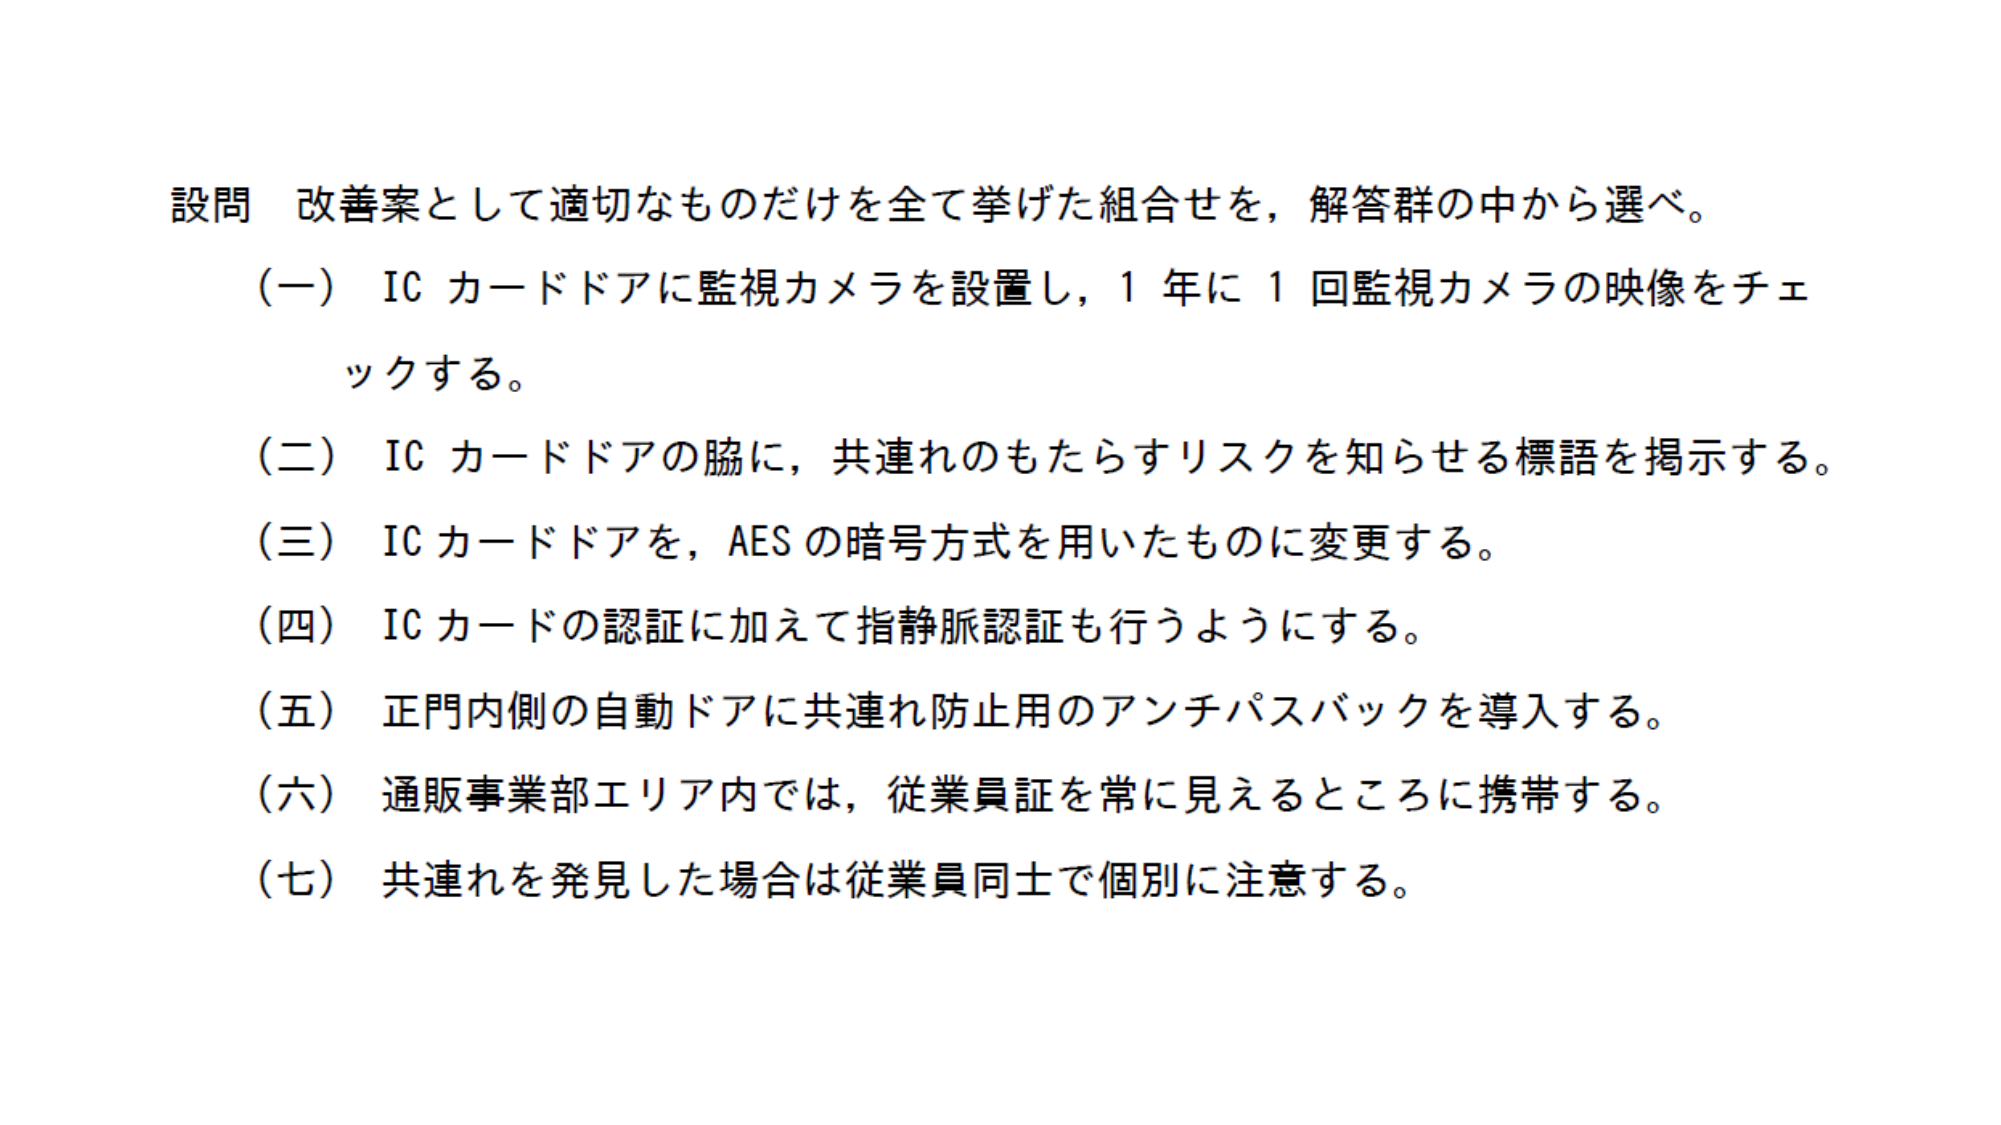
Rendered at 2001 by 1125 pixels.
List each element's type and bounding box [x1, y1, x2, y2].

picture [146, 170, 1854, 926]
